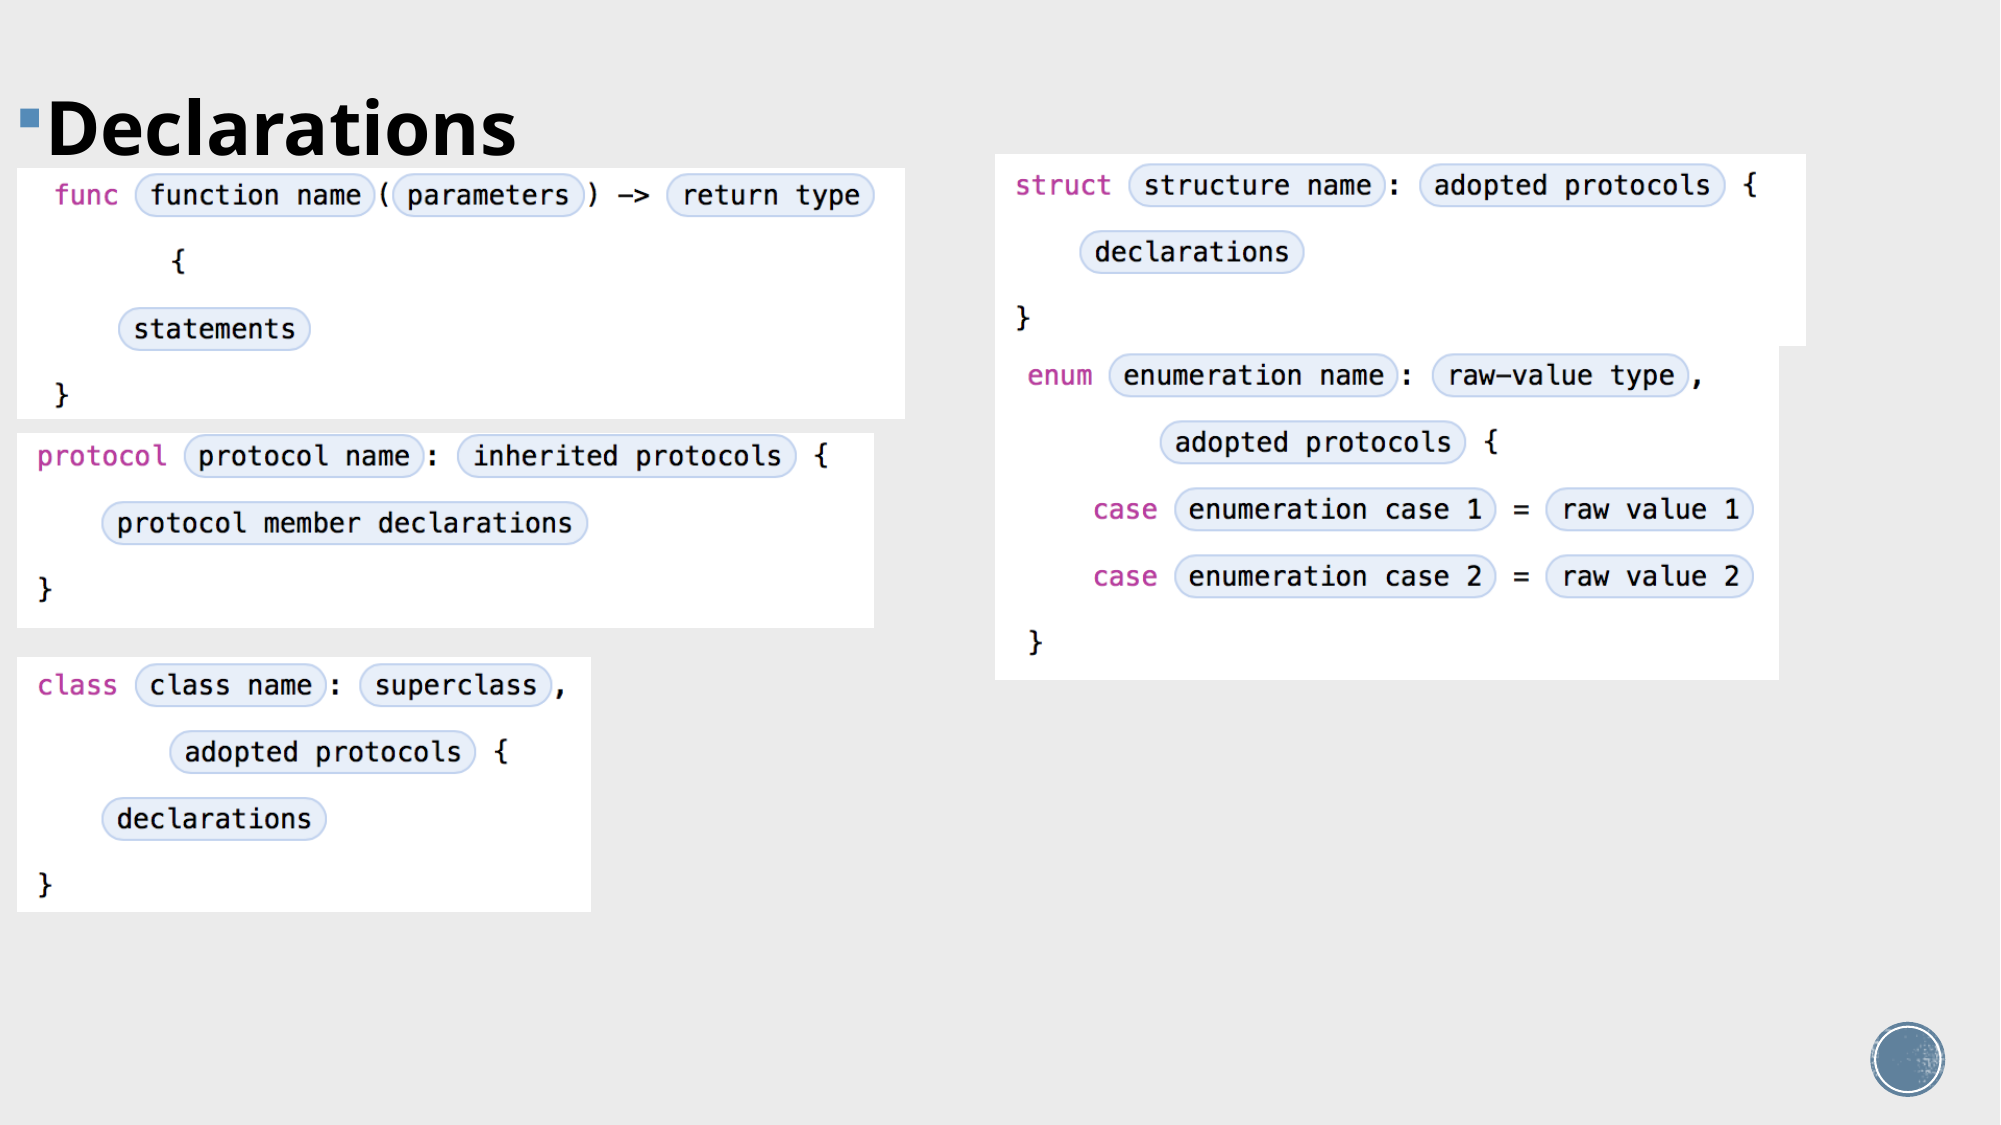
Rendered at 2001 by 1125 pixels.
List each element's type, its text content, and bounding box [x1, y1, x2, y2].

picture [17, 657, 591, 912]
list Declarations [0, 83, 1650, 820]
picture [17, 433, 874, 628]
picture [17, 168, 905, 419]
picture [995, 154, 1806, 680]
